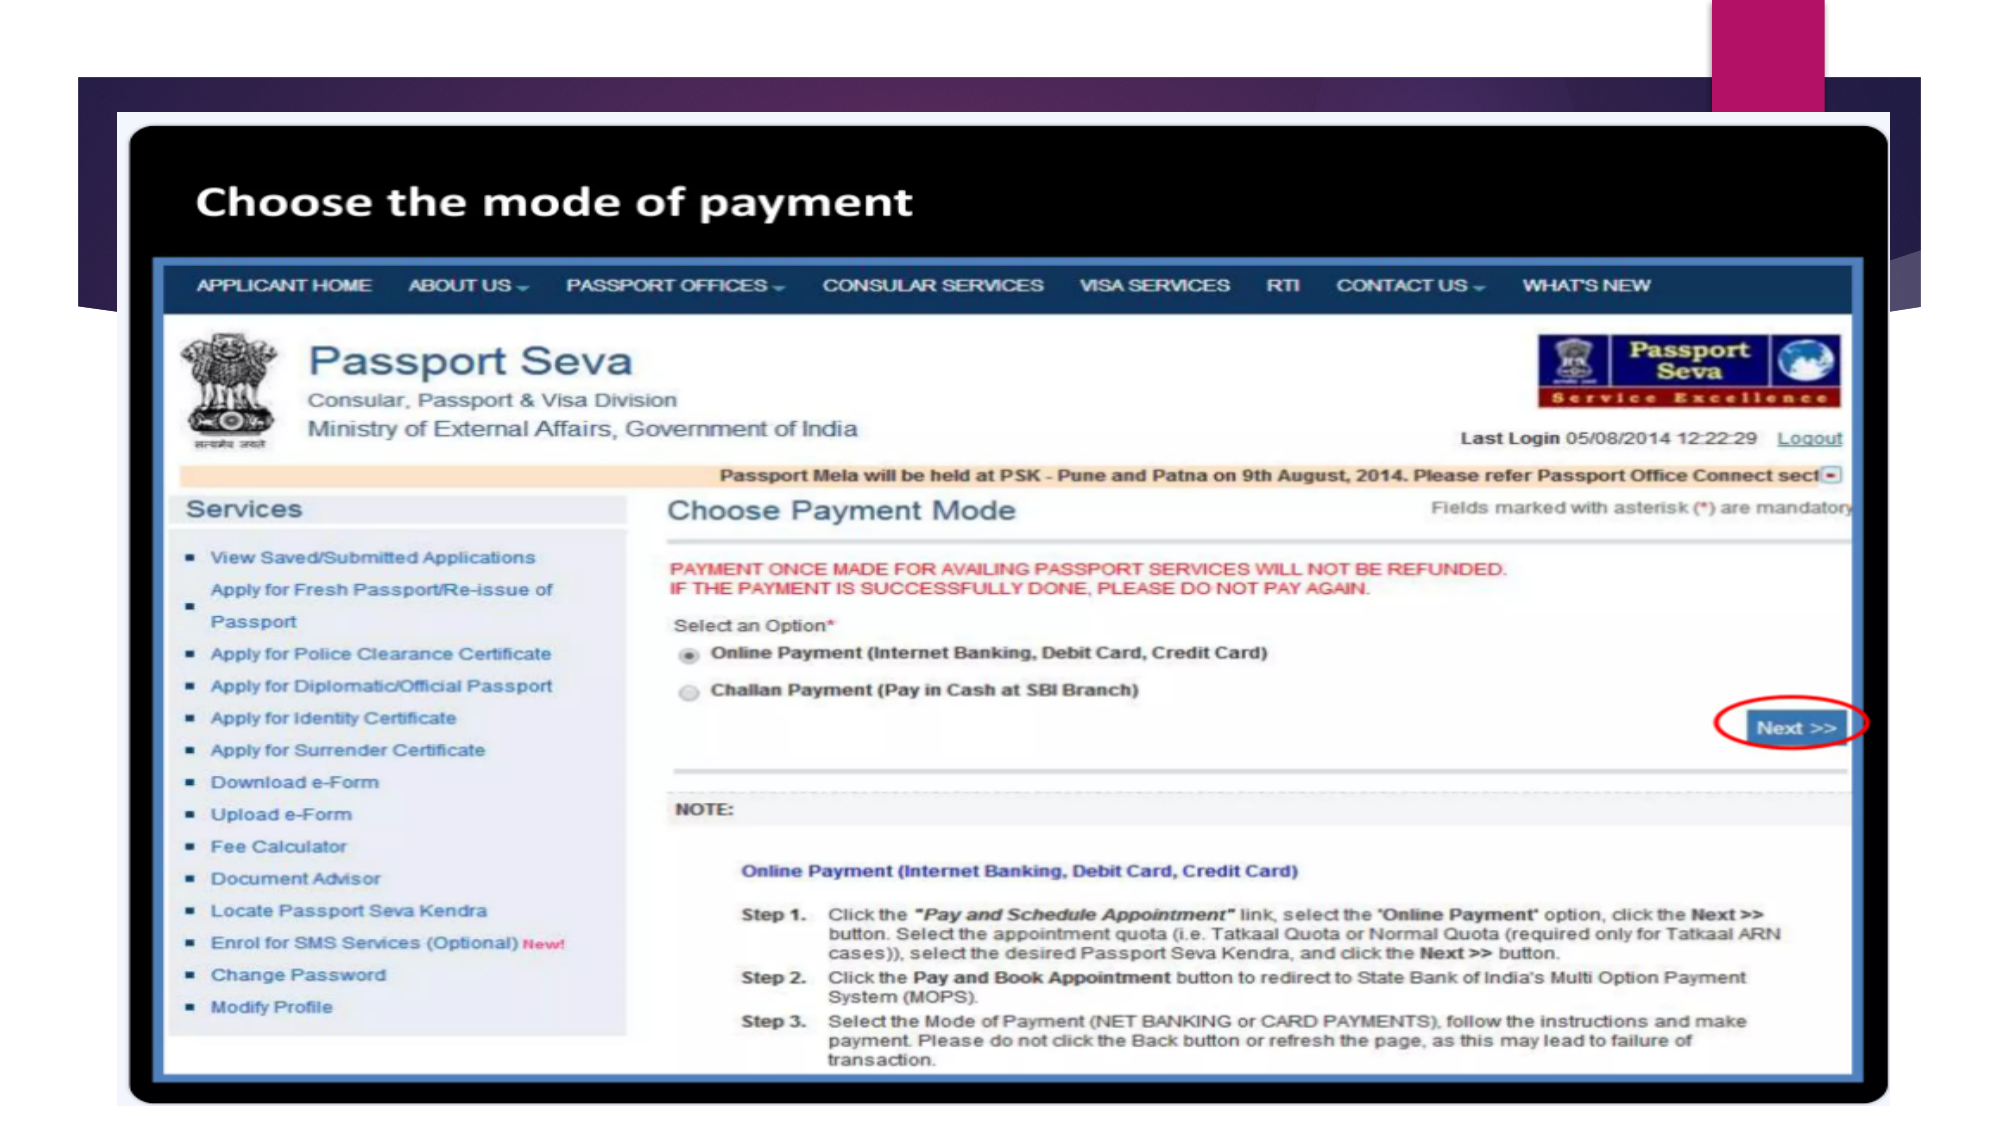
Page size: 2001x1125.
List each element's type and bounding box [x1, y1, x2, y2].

picture [117, 112, 1891, 1106]
